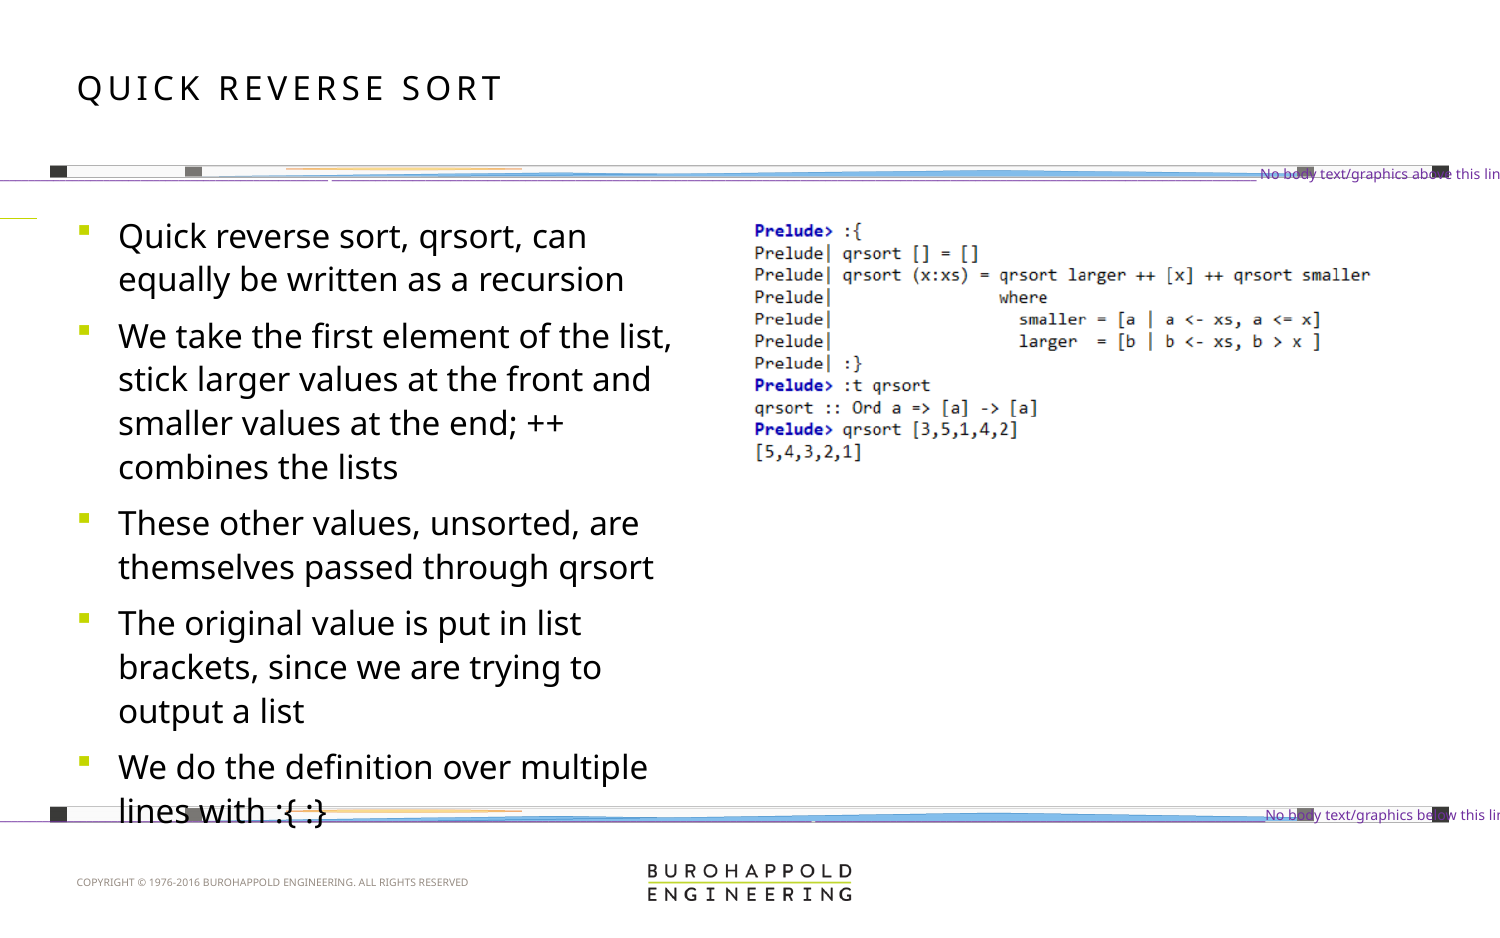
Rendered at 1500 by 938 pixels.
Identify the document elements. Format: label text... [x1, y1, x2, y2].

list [749, 218, 1378, 466]
list Quick reverse sort, qrsort, can equally be written as a recursion We take the first element of the list, stick larger values at the front and smaller values at the end; ++ combines the lists These other values, unsorted, are themselves passed through qrsort The original value is put in list brackets, since we are trying to output a list We do the definition over multiple lines with :{ :} [76, 210, 703, 805]
title Quick Reverse Sort [76, 67, 975, 108]
picture [631, 848, 868, 917]
picture [0, 806, 1500, 823]
picture [0, 164, 1500, 178]
